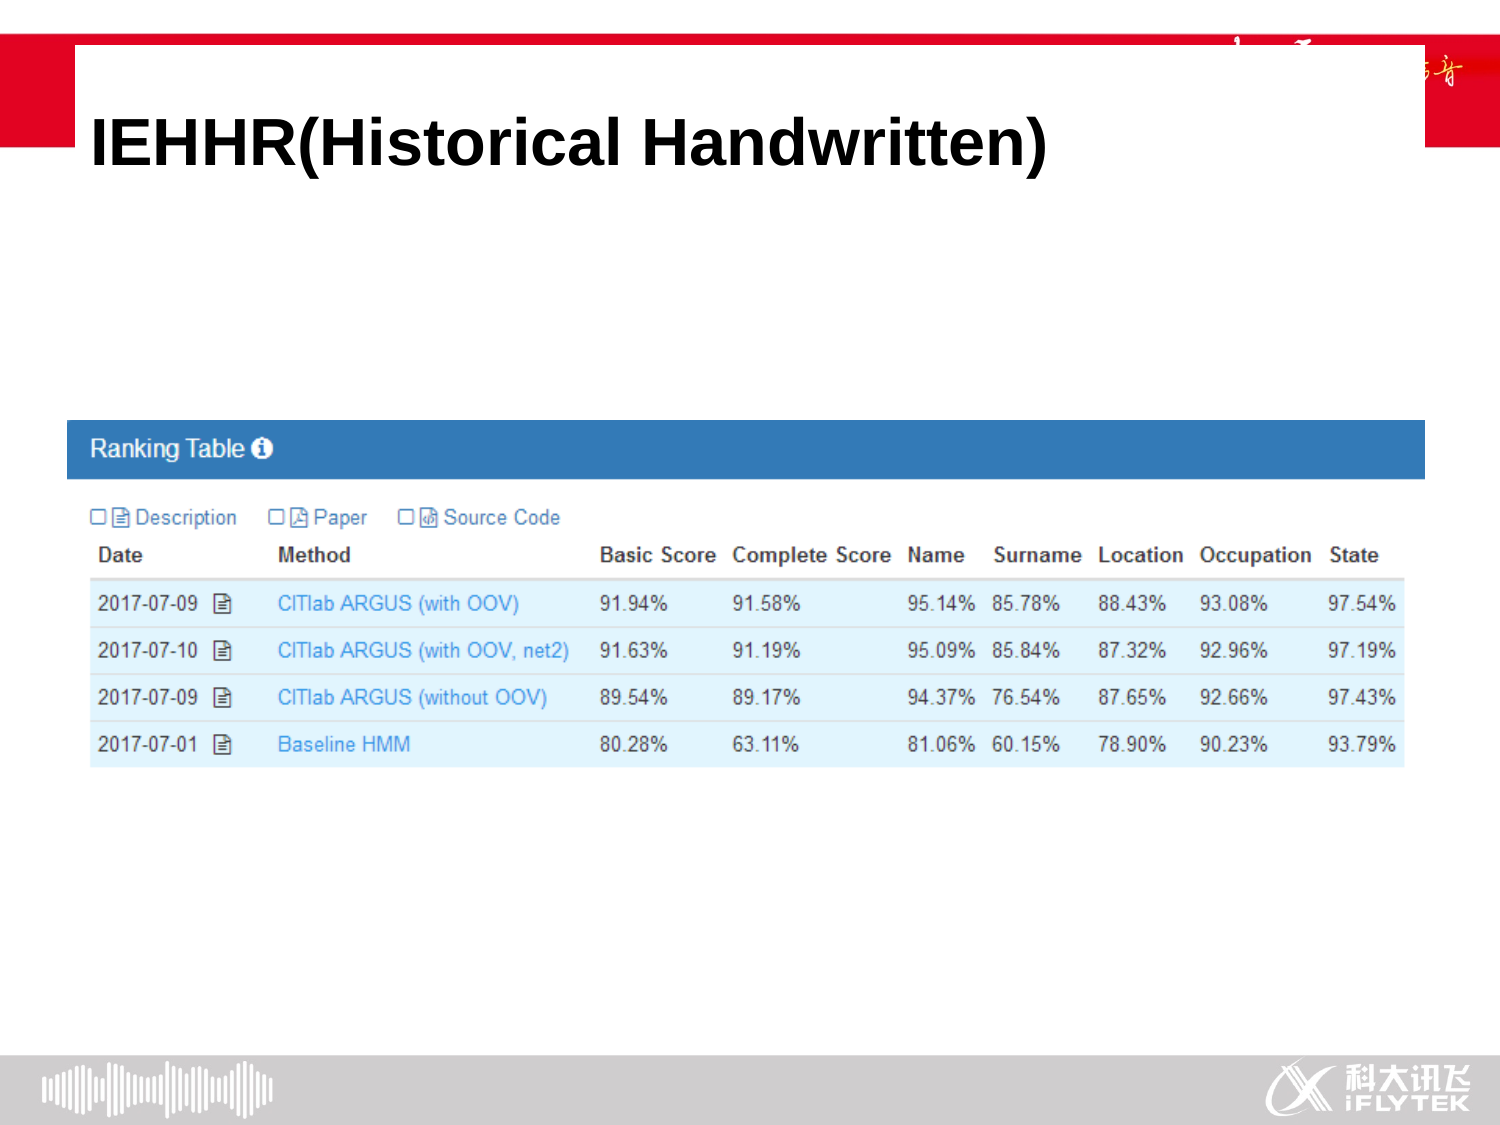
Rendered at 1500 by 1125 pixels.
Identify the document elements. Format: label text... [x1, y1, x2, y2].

picture [0, 0, 1500, 1125]
title IEHHR(Historical Handwritten) [75, 45, 1425, 233]
